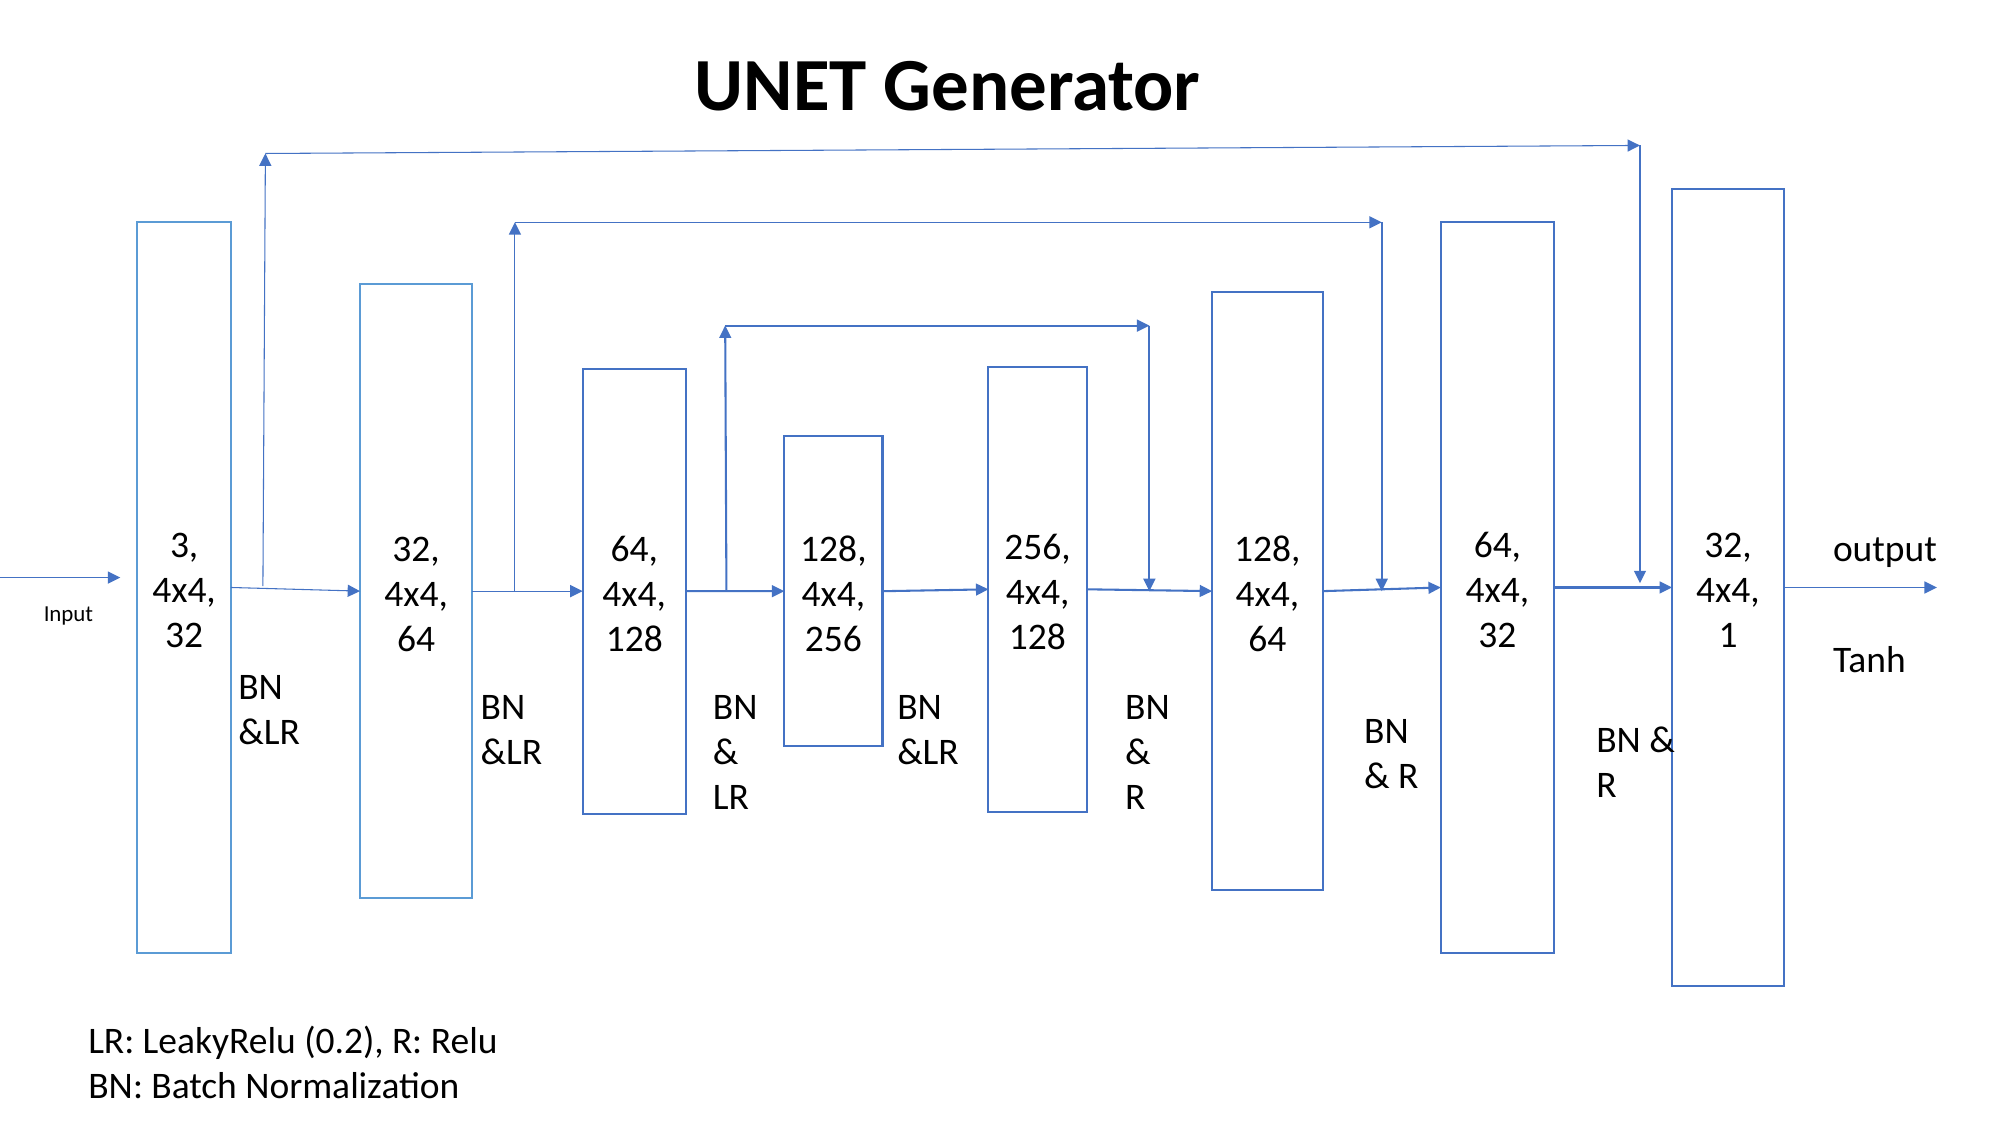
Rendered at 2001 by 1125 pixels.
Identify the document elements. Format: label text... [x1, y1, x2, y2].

text_box 32, 4x4, 64 [359, 283, 473, 899]
text_box output [1818, 516, 1972, 577]
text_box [1382, 587, 1441, 592]
text_box BN & R [1349, 698, 1441, 804]
text_box BN& LR [698, 674, 785, 825]
text_box Input [28, 591, 111, 634]
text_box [262, 153, 266, 587]
text_box BN &LR [882, 674, 989, 780]
text_box 64, 4x4, 128 [582, 368, 687, 815]
text_box 32, 4x4, 1 [1671, 188, 1785, 987]
text_box UNET Generator [680, 27, 1224, 133]
text_box 3, 4x4, 32 [136, 221, 232, 954]
text_box 128, 4x4, 64 [1211, 291, 1324, 891]
text_box BN & R [1581, 708, 1695, 813]
text_box Tanh [1818, 627, 1972, 688]
text_box 256, 4x4, 128 [987, 366, 1088, 813]
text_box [265, 145, 1639, 154]
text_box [1322, 587, 1381, 592]
text_box BN&LR [223, 655, 320, 760]
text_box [230, 587, 360, 592]
text_box BN &LR [465, 674, 564, 780]
text_box LR: LeakyRelu (0.2), R: Relu BN: Batch Normalization [73, 1009, 1323, 1125]
text_box 64, 4x4, 32 [1440, 221, 1555, 954]
text_box 128, 4x4, 256 [783, 435, 884, 747]
text_box BN & R [1110, 674, 1193, 825]
